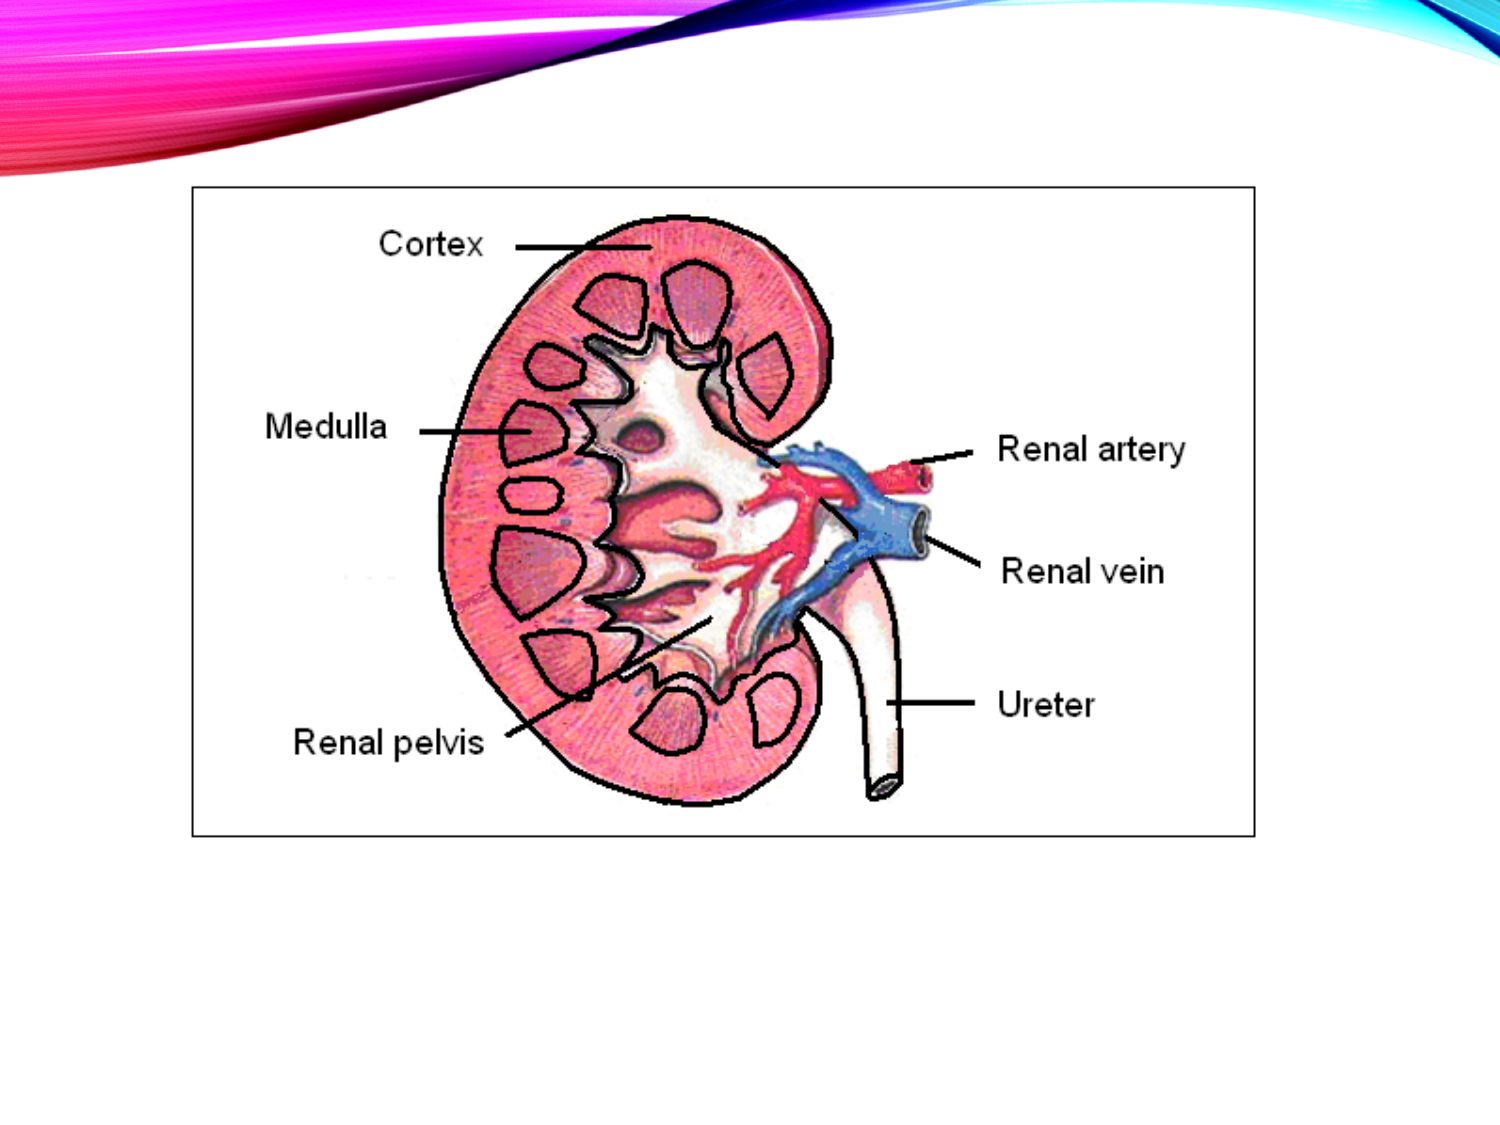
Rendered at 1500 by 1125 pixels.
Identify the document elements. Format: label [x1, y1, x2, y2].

picture [0, 0, 1500, 849]
